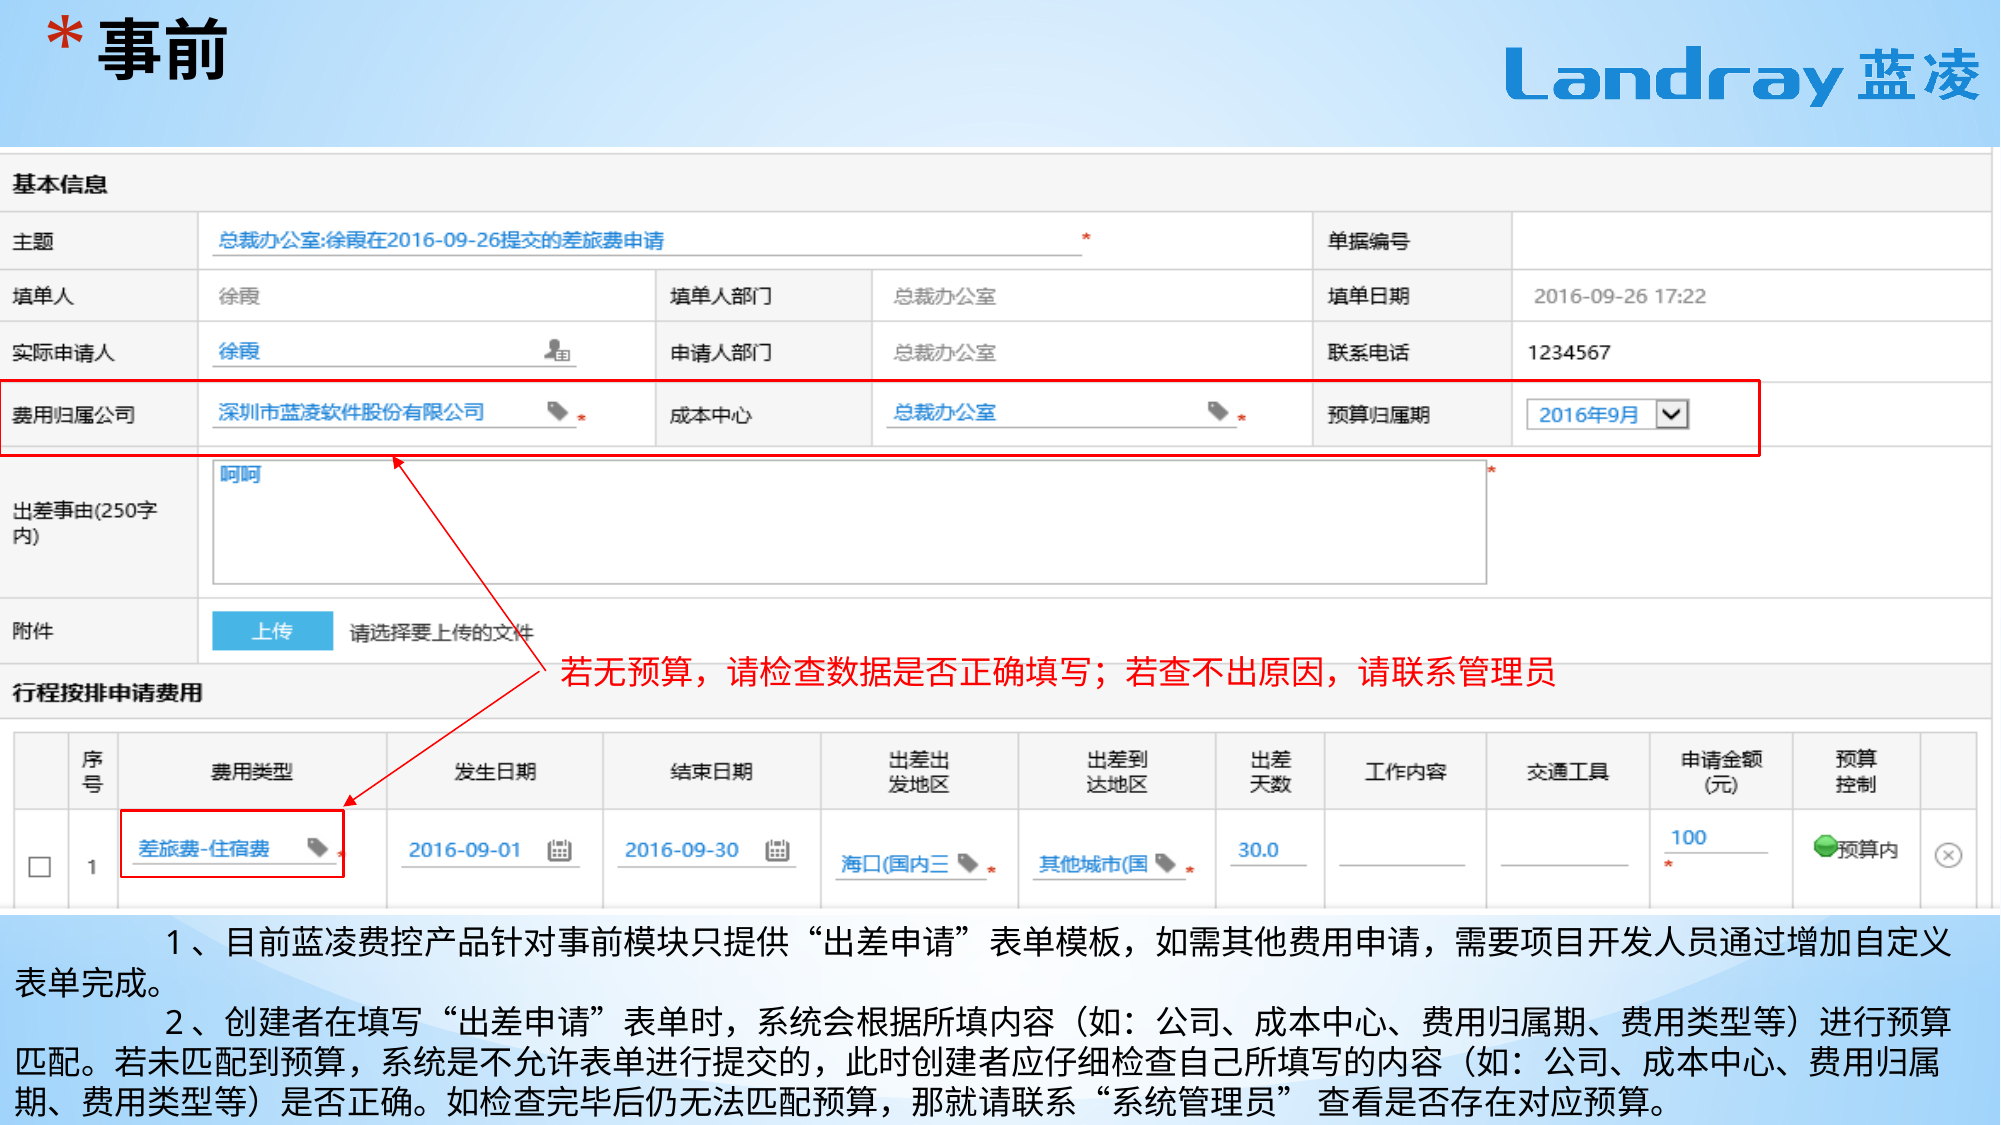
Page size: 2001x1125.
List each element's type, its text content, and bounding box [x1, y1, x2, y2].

picture [1506, 46, 1980, 107]
text_box 1、目前蓝凌费控产品针对事前模块只提供“出差申请”表单模板，如需其他费用申请，需要项目开发人员通过增加自定义表单完成。 2、创建者在填写“出差申请”表单时，系统会根据所填内容（如：公司、成本中心、费用归属期、费用类型等）进行预算匹配。若未匹配到预算，系统是不允许表单进行提交的，此时创建者应仔细检查自己所填写的内容（如：公司、成本中心、费用归属期、费用类型等）是否正确。如检查完毕后仍无法匹配预算，那就请联系“系统管理员” 查看是否存在对应预算。 [0, 926, 2000, 1125]
title 事前 [0, 0, 246, 130]
picture [0, 146, 2000, 915]
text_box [343, 455, 1580, 807]
